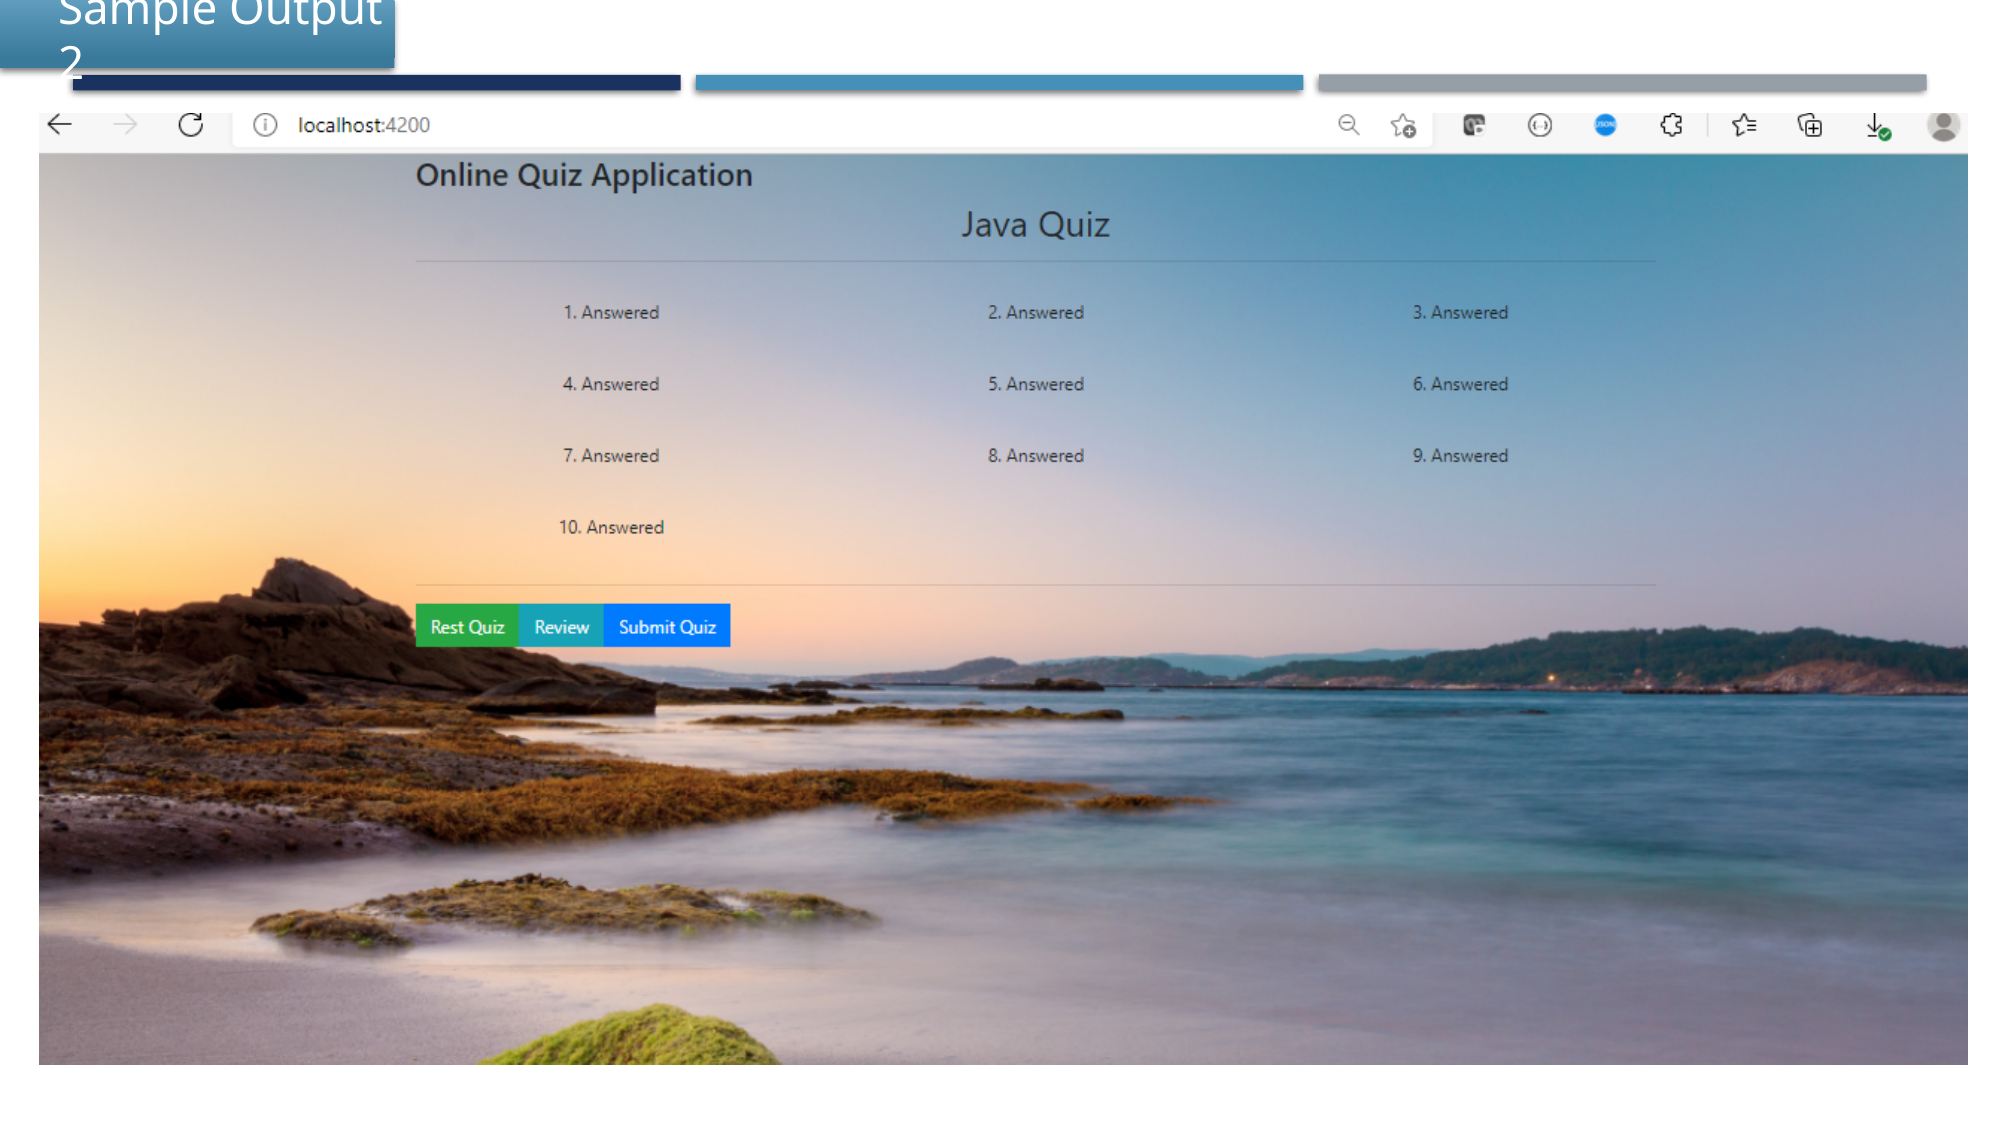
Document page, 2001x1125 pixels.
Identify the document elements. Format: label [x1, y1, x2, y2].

picture [39, 113, 1969, 1065]
text_box [0, 0, 396, 69]
